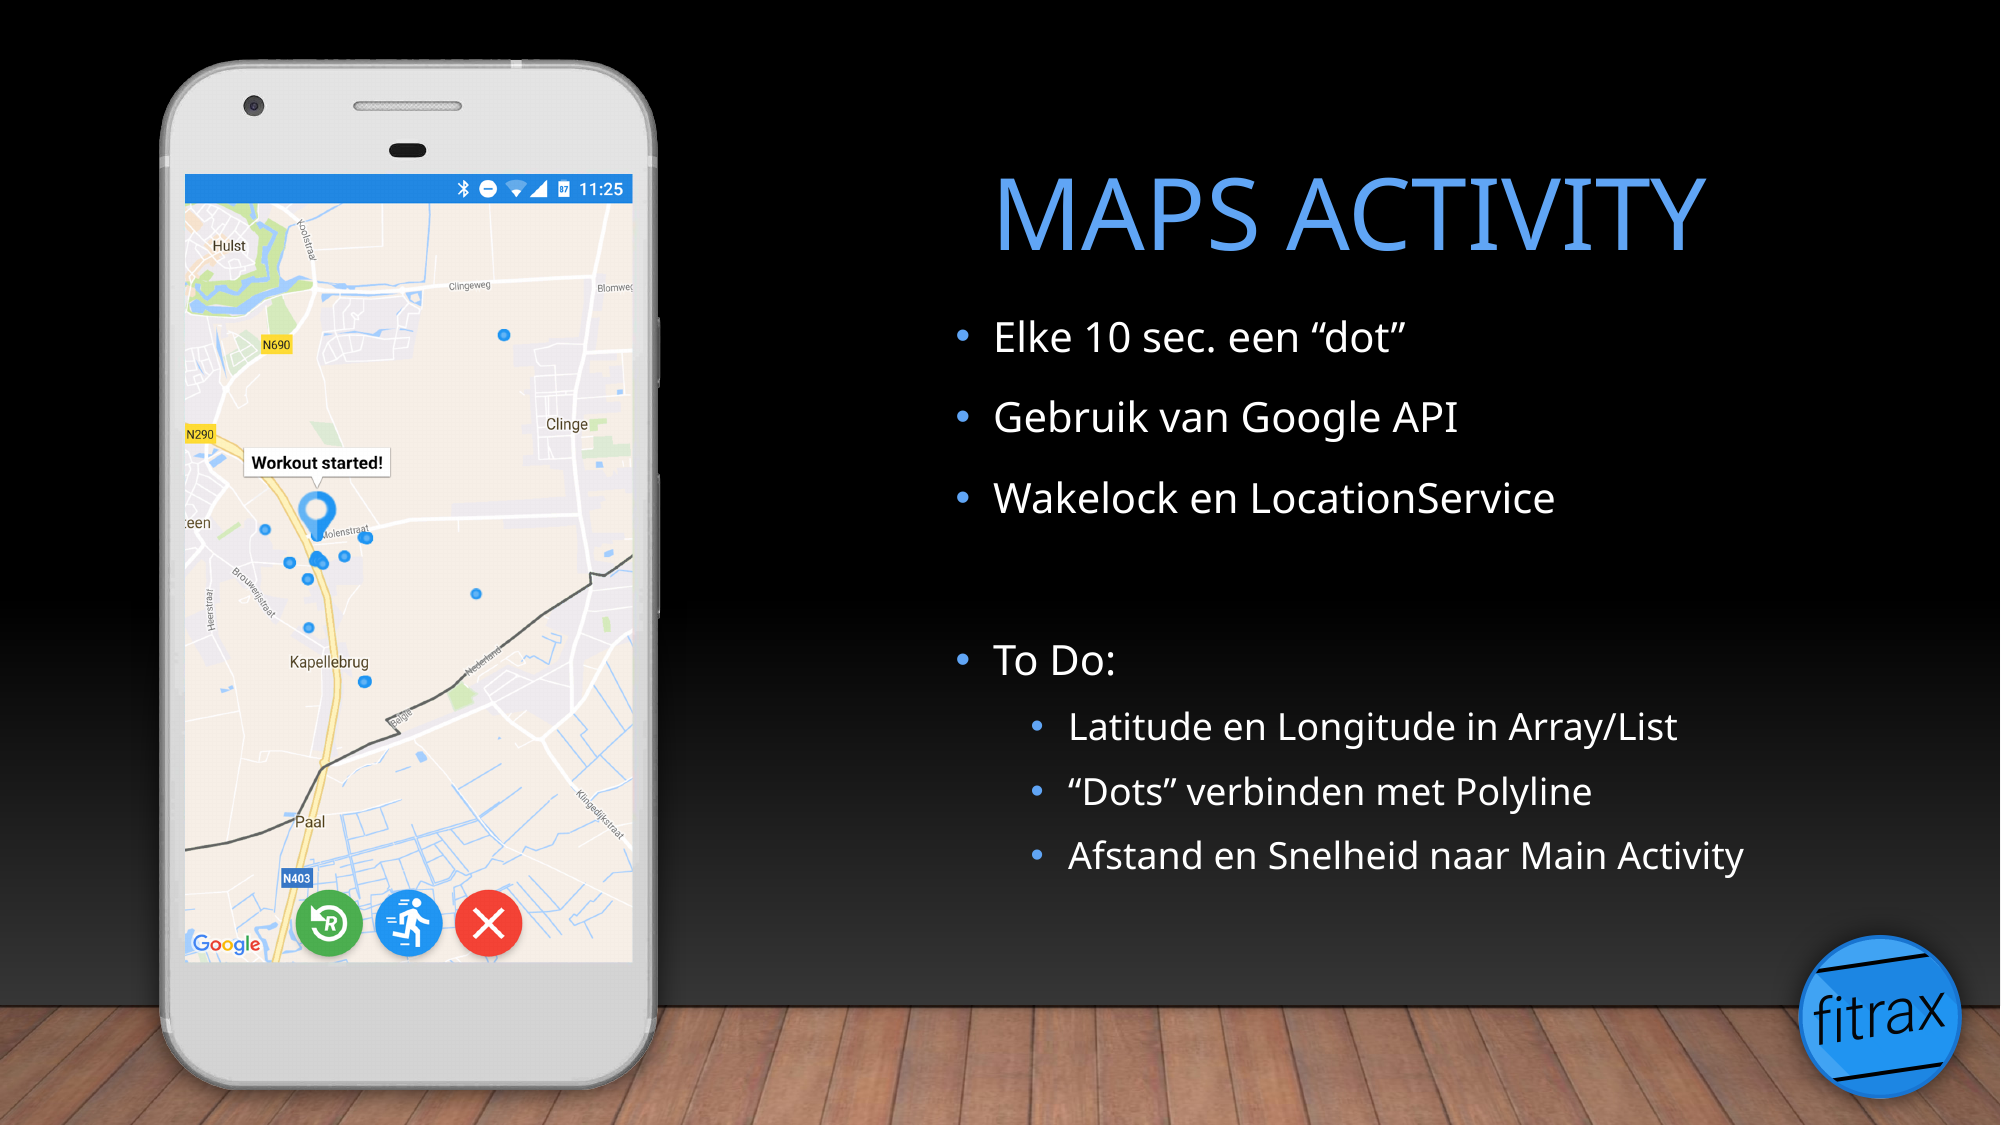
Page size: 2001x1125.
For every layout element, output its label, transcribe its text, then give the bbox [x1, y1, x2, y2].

list Elke 10 sec. een “dot” Gebruik van Google API Wakelock en LocationService To Do: Latitude en Longitude in Array/List “Dots” verbinden met Polyline Afstand en Snelheid naar Main Activity [940, 292, 1887, 1029]
picture [0, 53, 2000, 1125]
title maps activity [665, 131, 1723, 305]
